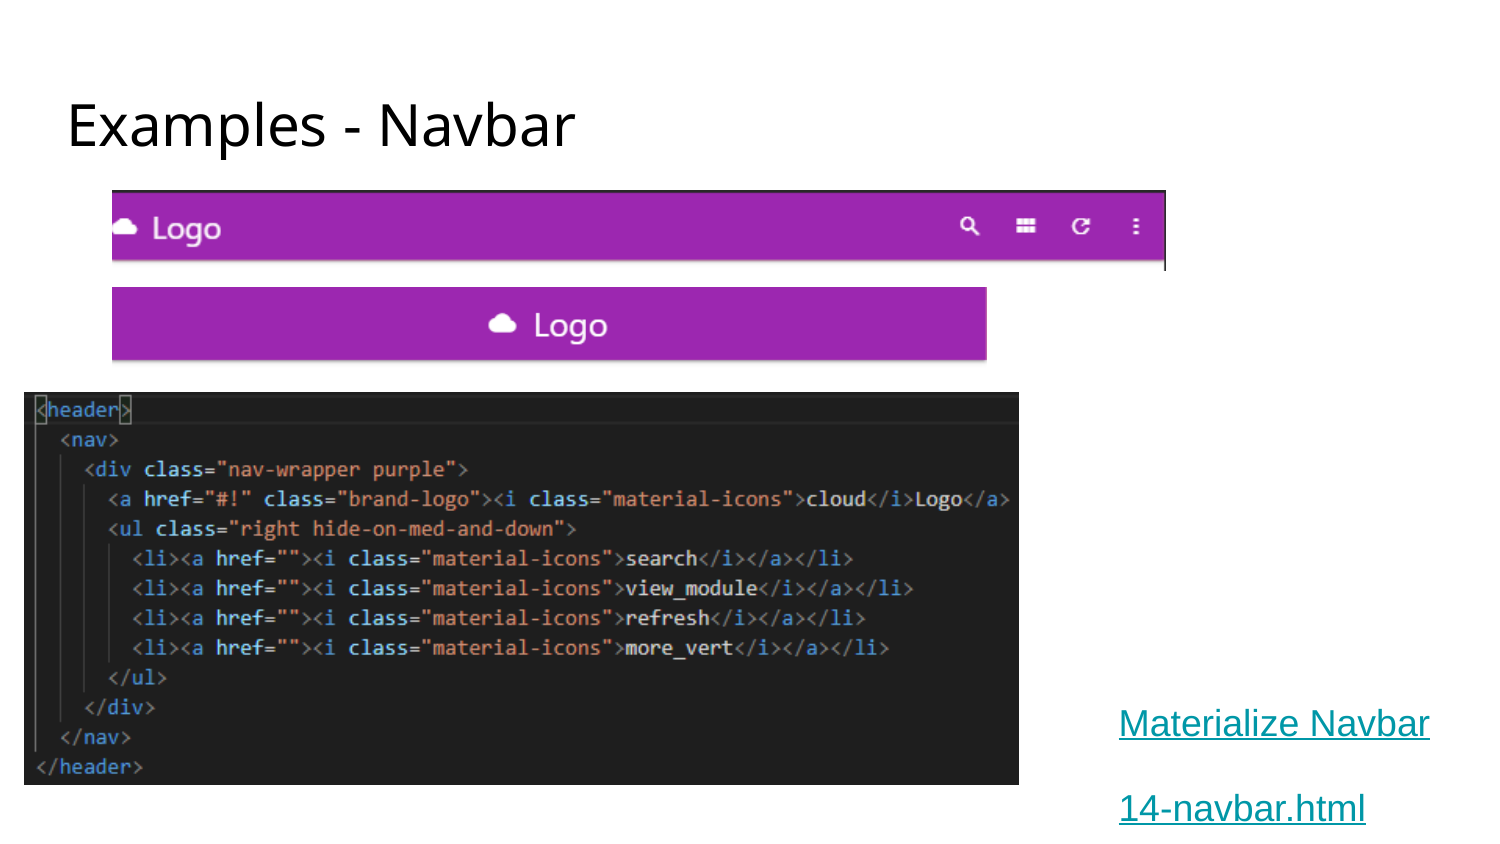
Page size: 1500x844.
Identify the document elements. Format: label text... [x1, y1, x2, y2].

title Examples - Navbar [51, 72, 1449, 167]
picture [112, 287, 987, 368]
list Materialize Navbar 14-navbar.html [1103, 676, 1449, 818]
picture [24, 391, 1019, 785]
picture [112, 190, 1167, 271]
